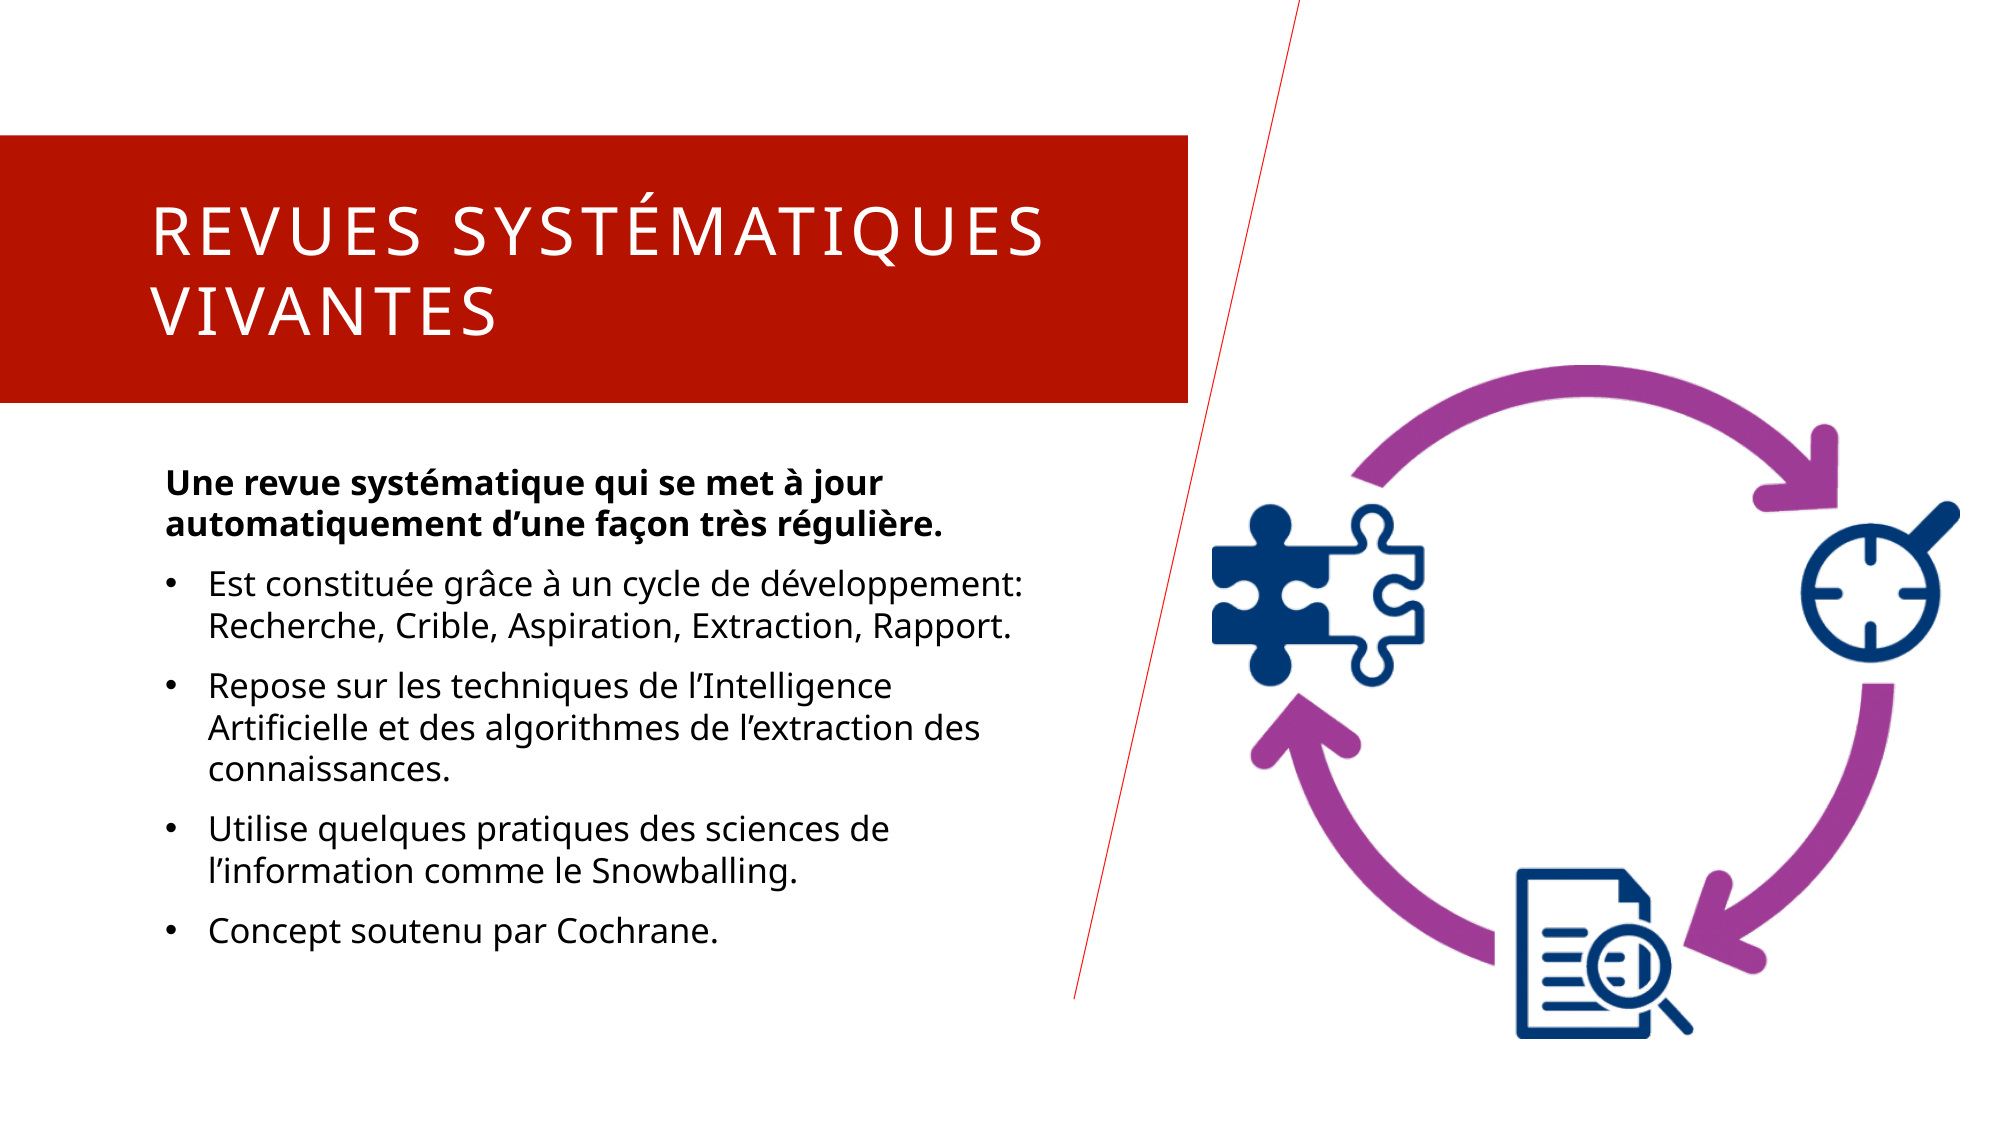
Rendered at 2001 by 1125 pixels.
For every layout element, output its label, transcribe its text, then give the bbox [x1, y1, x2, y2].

list Une revue systématique qui se met à jour automatiquement d’une façon très régulière. Est constituée grâce à un cycle de développement: Recherche, Crible, Aspiration, Extraction, Rapport. Repose sur les techniques de l’Intelligence Artificielle et des algorithmes de l’extraction des connaissances. Utilise quelques pratiques des sciences de l’information comme le Snowballing. Concept soutenu par Cochrane. [150, 453, 1042, 995]
title Revues systématiques vivantes [0, 135, 1188, 403]
picture [1212, 365, 1960, 1039]
